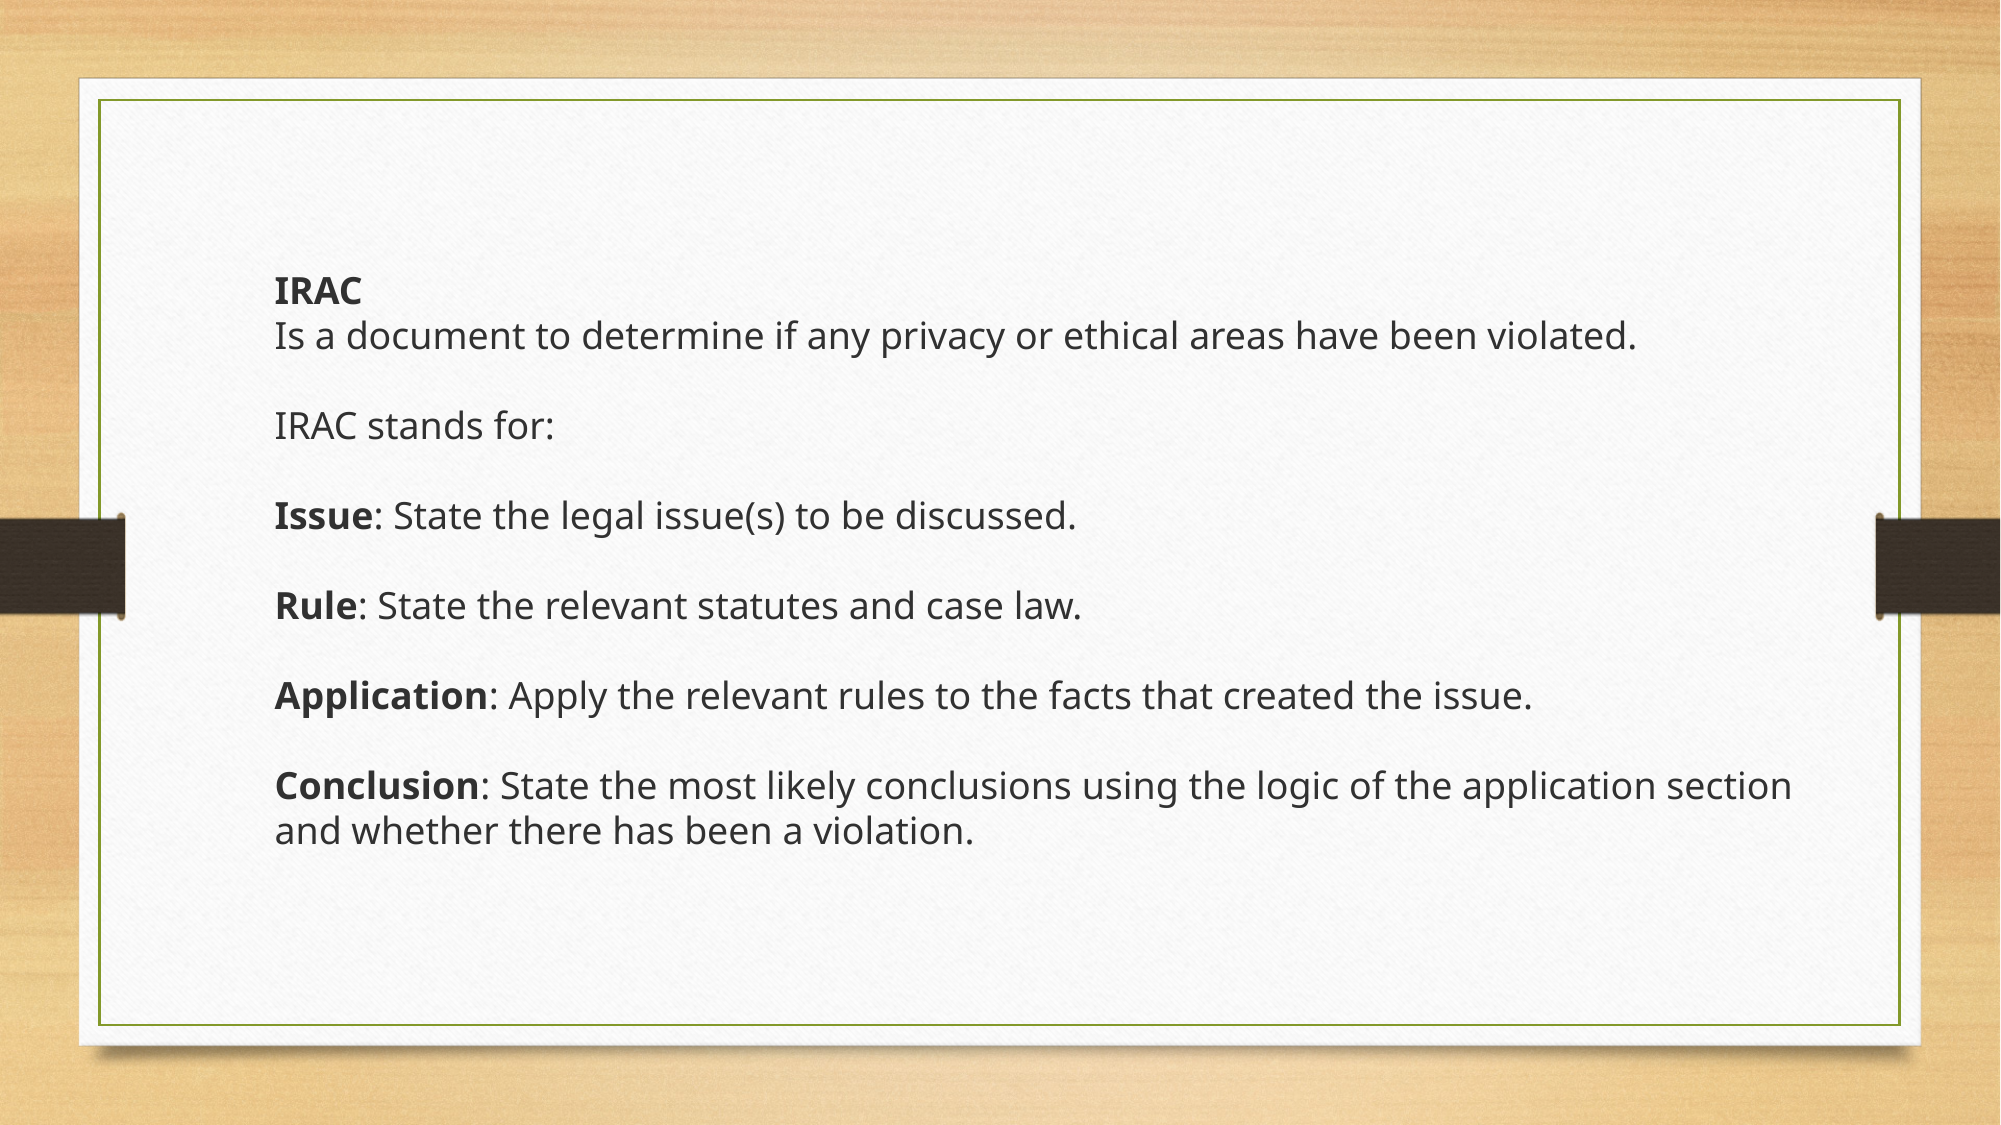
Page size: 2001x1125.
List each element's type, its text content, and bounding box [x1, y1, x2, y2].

picture [0, 0, 2001, 1125]
text_box IRAC Is a document to determine if any privacy or ethical areas have been violated. IRAC stands for: Issue: State the legal issue(s) to be discussed. Rule: State the relevant statutes and case law. Application: Apply the relevant rules to the facts that created the issue. Conclusion: State the most likely conclusions using the logic of the application section and whether there has been a violation. [259, 259, 1811, 860]
